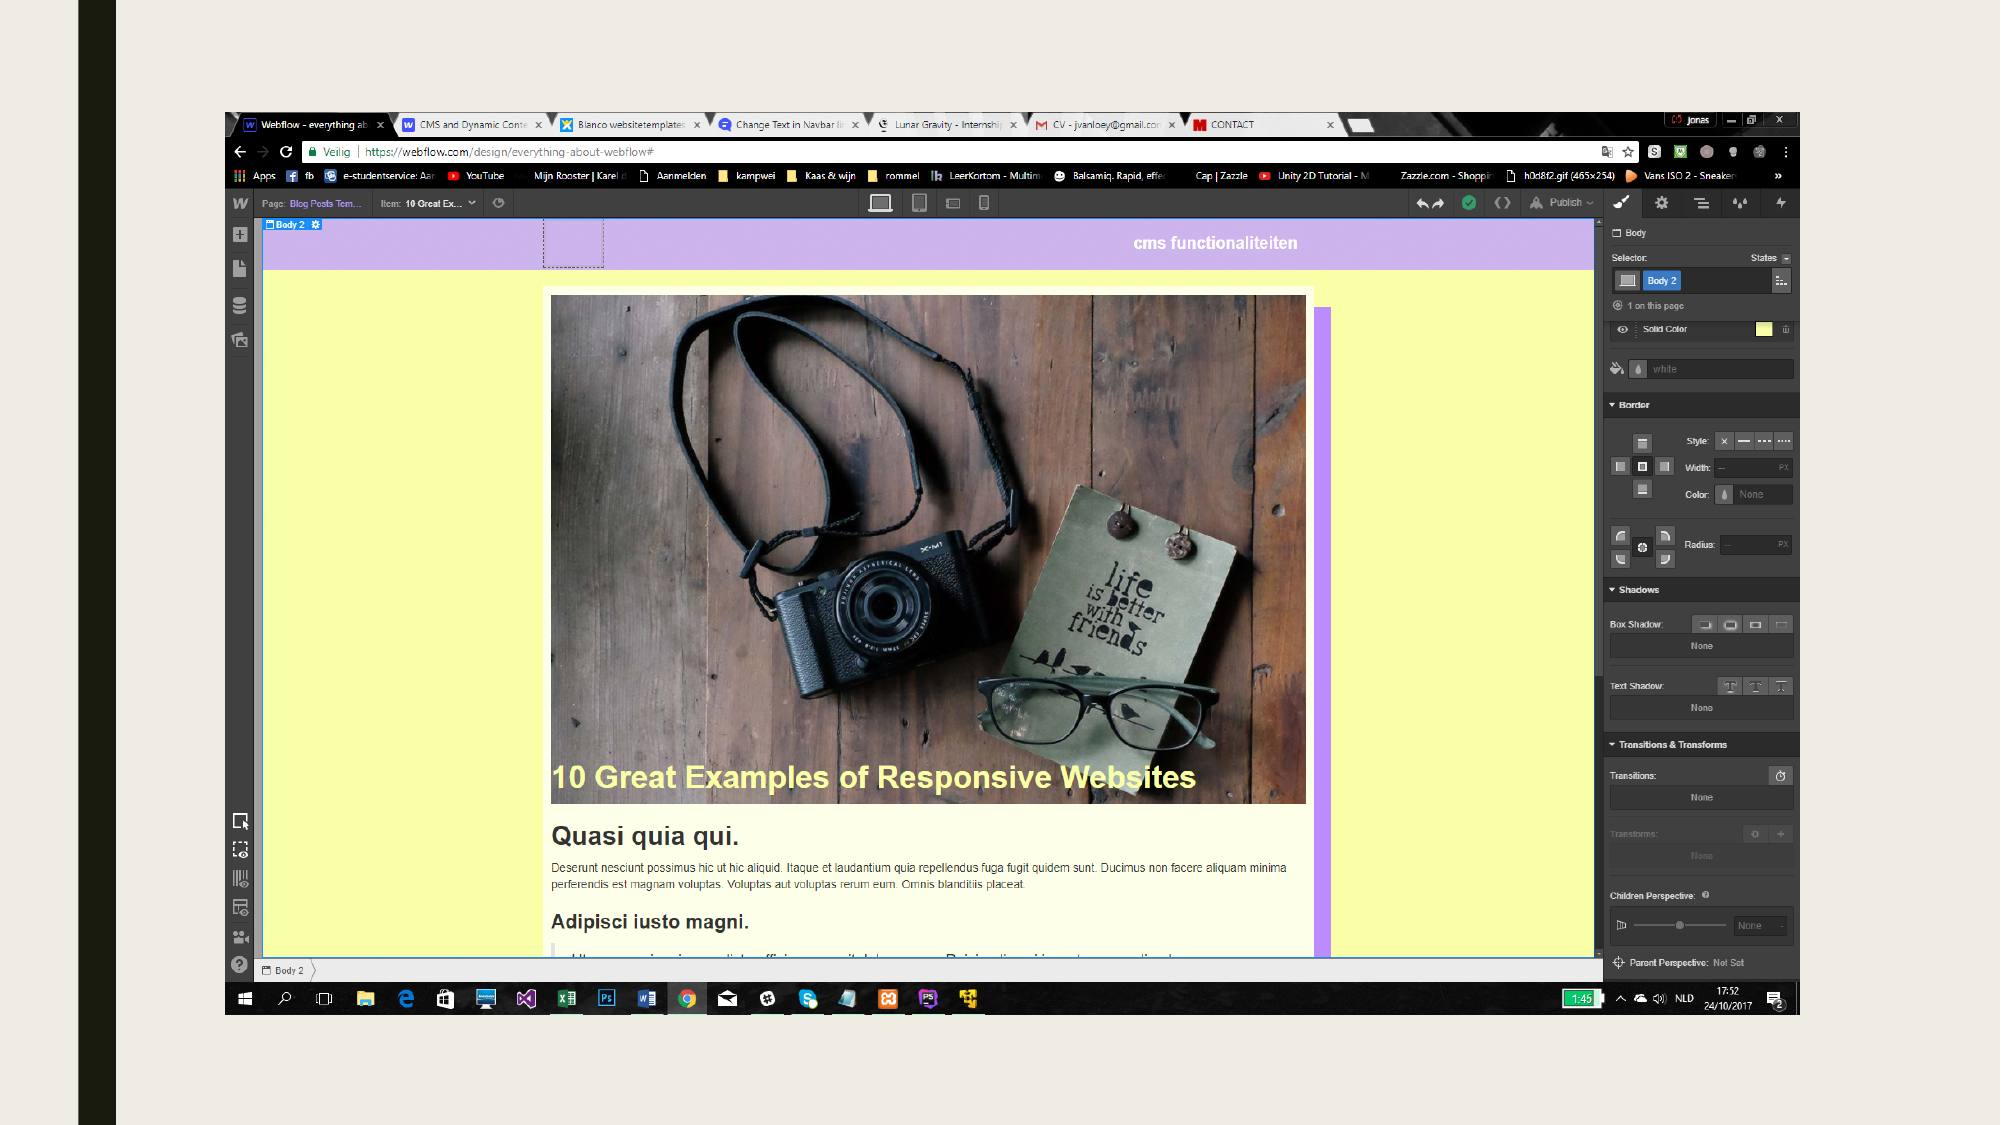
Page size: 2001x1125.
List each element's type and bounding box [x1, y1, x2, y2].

picture [224, 112, 1800, 1015]
